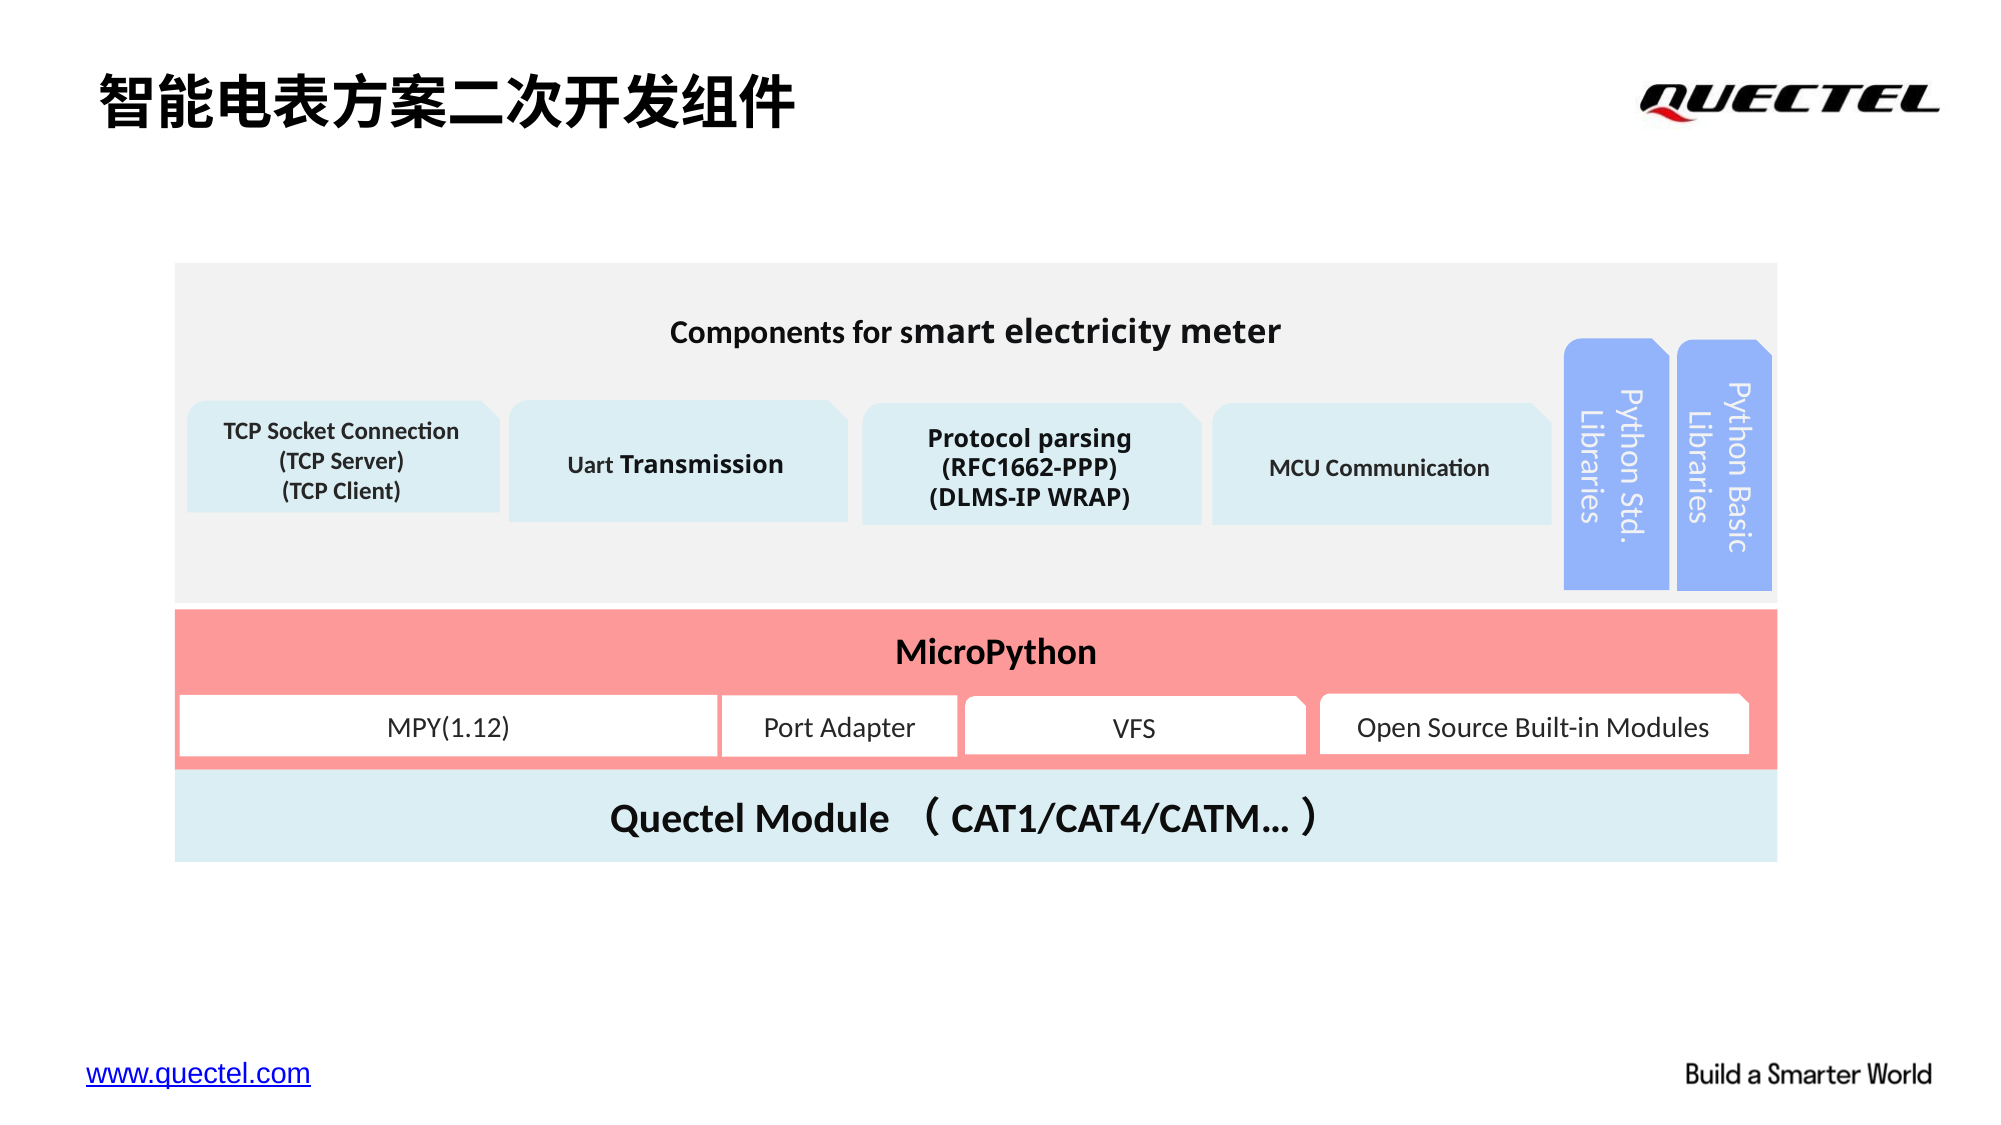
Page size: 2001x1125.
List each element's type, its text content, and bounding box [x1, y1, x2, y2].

text_box 智能电表方案二次开发组件 [83, 65, 1809, 152]
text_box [174, 262, 1778, 863]
picture [1637, 1015, 1981, 1125]
picture [1809, 80, 1948, 130]
text_box www.quectel.com [84, 1054, 316, 1089]
